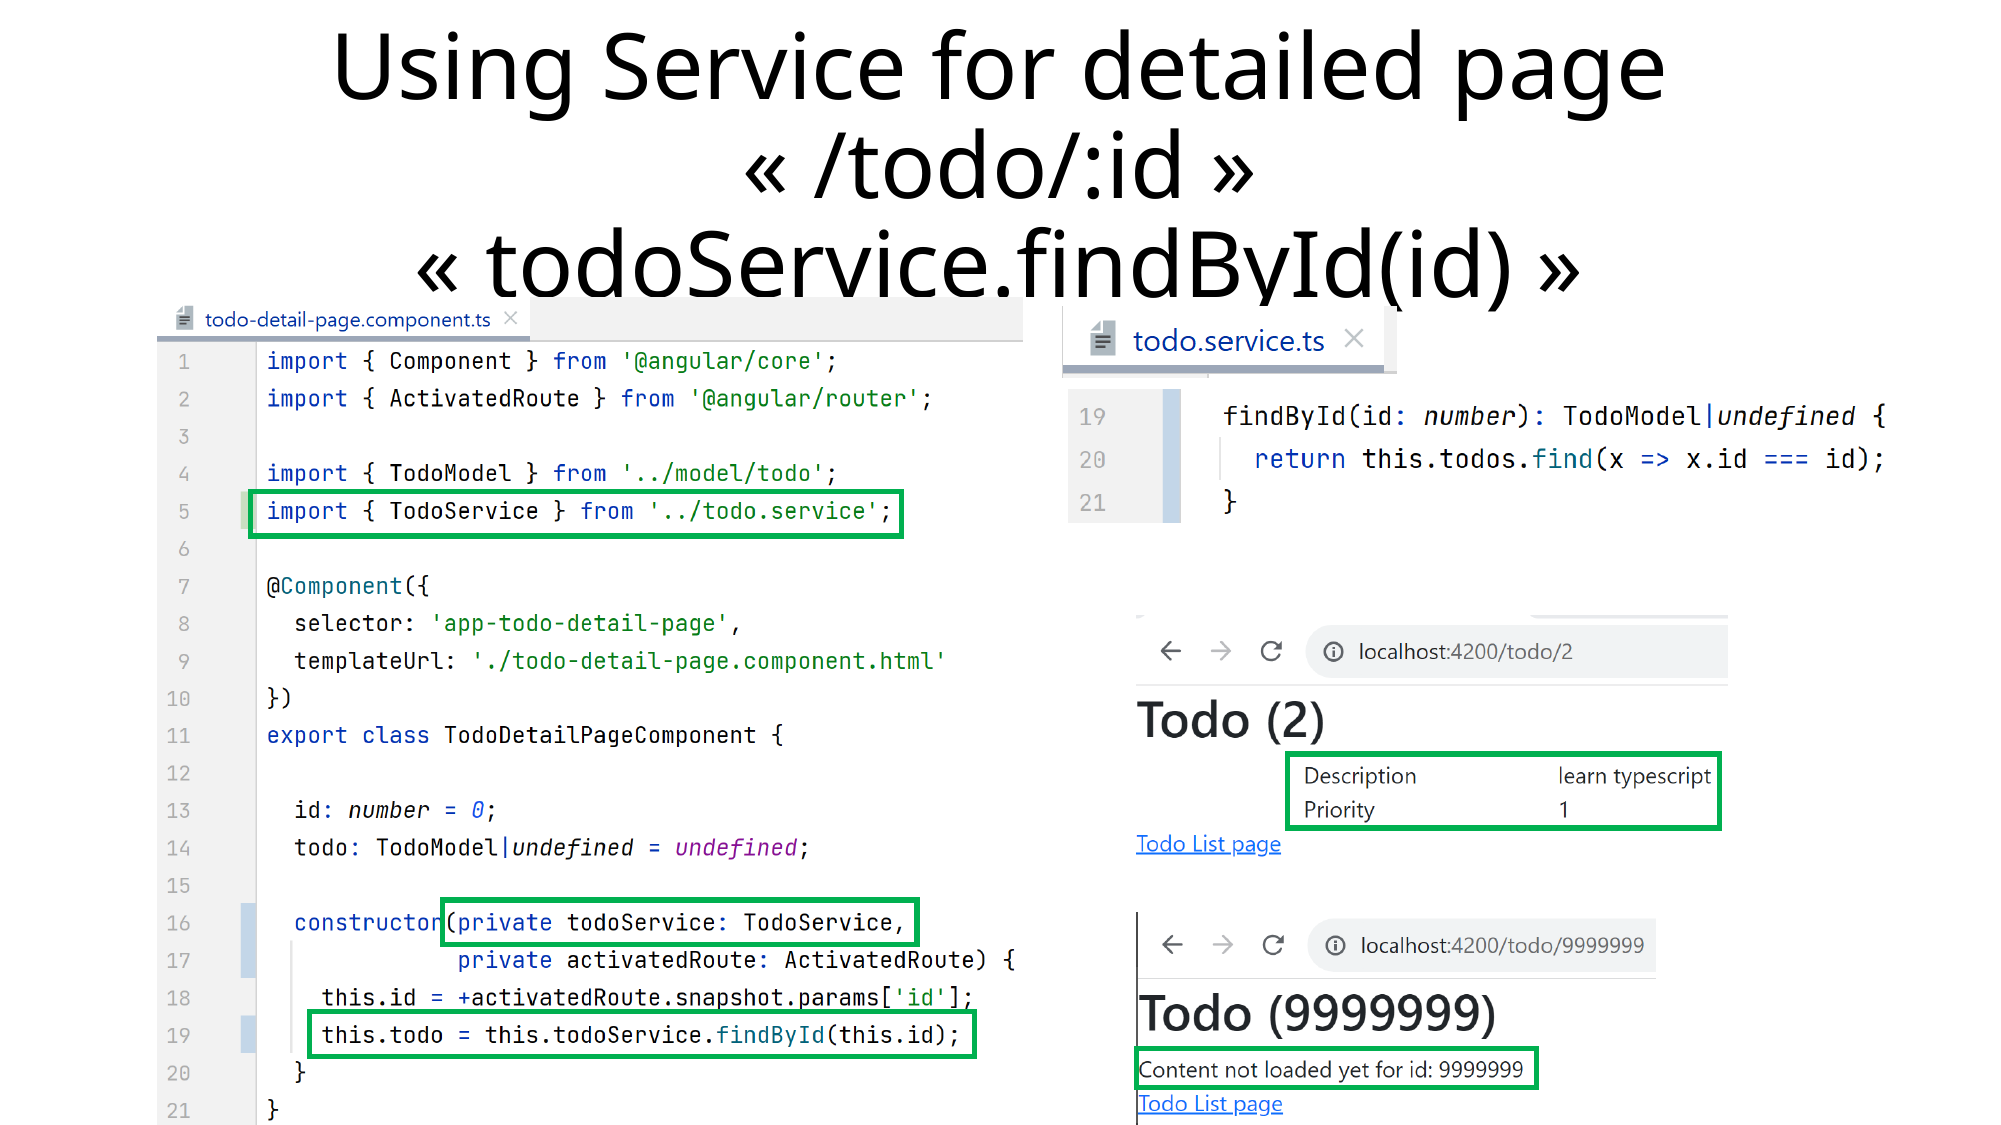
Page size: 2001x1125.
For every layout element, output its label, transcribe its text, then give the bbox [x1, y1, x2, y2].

title Using Service for detailed page « /todo/:id » « todoService.findById(id) » [137, 59, 1863, 278]
picture [1062, 306, 1397, 378]
picture [1068, 389, 1898, 523]
picture [1136, 615, 1728, 863]
picture [1136, 912, 1656, 1125]
picture [157, 297, 1023, 1125]
